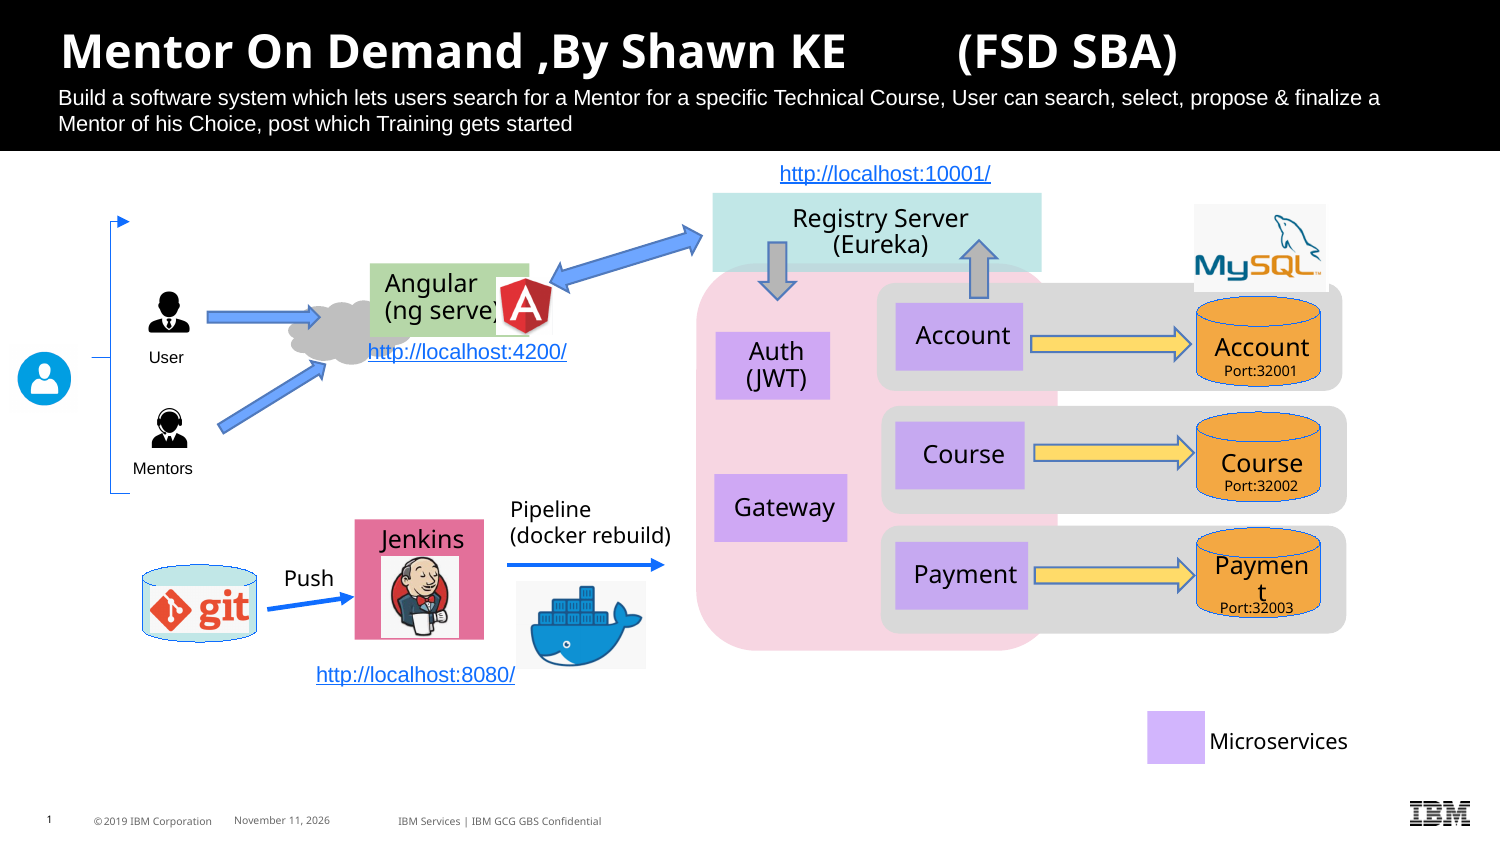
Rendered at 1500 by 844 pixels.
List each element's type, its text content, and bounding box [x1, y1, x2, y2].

text_box [1030, 325, 1193, 363]
text_box Registry Server (Eureka) [712, 192, 1042, 272]
text_box Pipeline (docker rebuild) [495, 488, 699, 556]
text_box Push [269, 557, 354, 596]
text_box [695, 272, 1059, 652]
text_box http://localhost:4200/ [352, 330, 589, 372]
text_box Course [1196, 411, 1321, 496]
text_box [880, 404, 1348, 515]
text_box [91, 215, 130, 494]
text_box Payment [895, 541, 1029, 610]
text_box Mentor On Demand ,By Shawn KE (FSD SBA) [59, 27, 1370, 76]
text_box [757, 241, 798, 302]
text_box [958, 238, 1000, 299]
text_box [206, 303, 322, 331]
text_box Auth (JWT) [715, 331, 831, 400]
picture [496, 277, 553, 335]
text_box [354, 519, 484, 640]
text_box [1033, 556, 1196, 595]
text_box Payment [1196, 527, 1321, 611]
text_box Account [895, 302, 1024, 371]
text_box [267, 596, 355, 610]
text_box [287, 299, 369, 366]
text_box [1033, 434, 1196, 472]
text_box Port:32002 [1209, 469, 1413, 502]
text_box [216, 359, 327, 435]
text_box Microservices [1194, 720, 1398, 761]
picture [144, 287, 194, 337]
text_box Course [895, 421, 1025, 490]
text_box User [133, 338, 345, 369]
picture [149, 408, 189, 448]
text_box Build a software system which lets users search for a Mentor for a specific Technical Course, User can search, select, propose & finalize a Mentor of his Choice, post which Training gets started [43, 76, 1444, 144]
text_box http://localhost:8080/ [301, 653, 537, 695]
text_box Port:32001 [1209, 354, 1413, 387]
picture [9, 344, 78, 413]
text_box [551, 223, 704, 295]
text_box [879, 524, 1348, 635]
text_box Angular (ng serve) [369, 263, 530, 330]
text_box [142, 564, 257, 643]
text_box Account [1196, 296, 1321, 381]
text_box Mentors [117, 449, 233, 474]
text_box Gateway [714, 474, 848, 542]
picture [1410, 801, 1470, 826]
picture [1194, 204, 1329, 292]
text_box Port:32003 [1205, 591, 1409, 624]
text_box [875, 281, 1344, 392]
text_box [1147, 711, 1205, 764]
text_box http://localhost:10001/ [764, 151, 1035, 193]
picture [516, 581, 646, 670]
